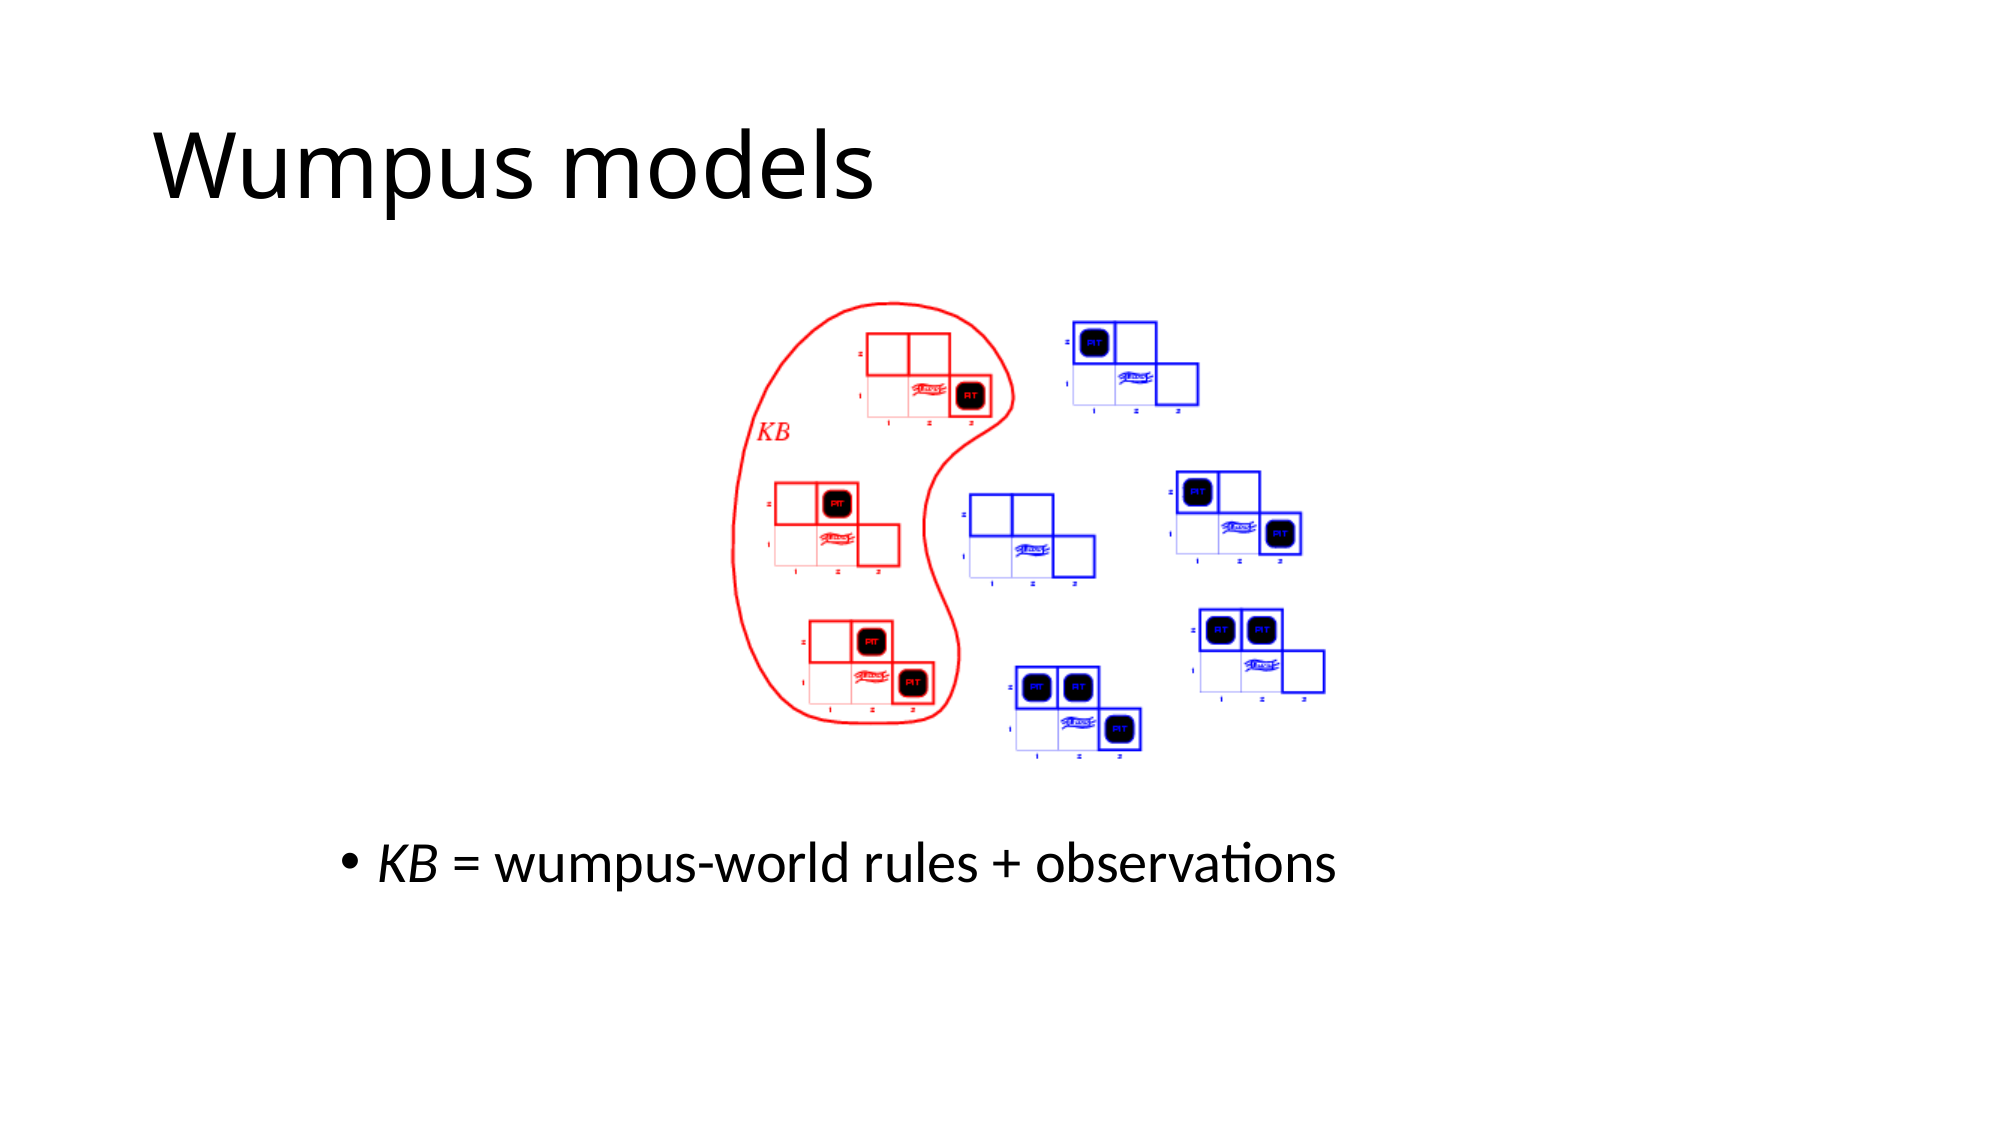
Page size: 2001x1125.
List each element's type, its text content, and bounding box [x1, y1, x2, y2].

picture [662, 262, 1350, 774]
title Wumpus models [137, 59, 1863, 278]
list KB = wumpus-world rules + observations [324, 825, 1713, 1005]
